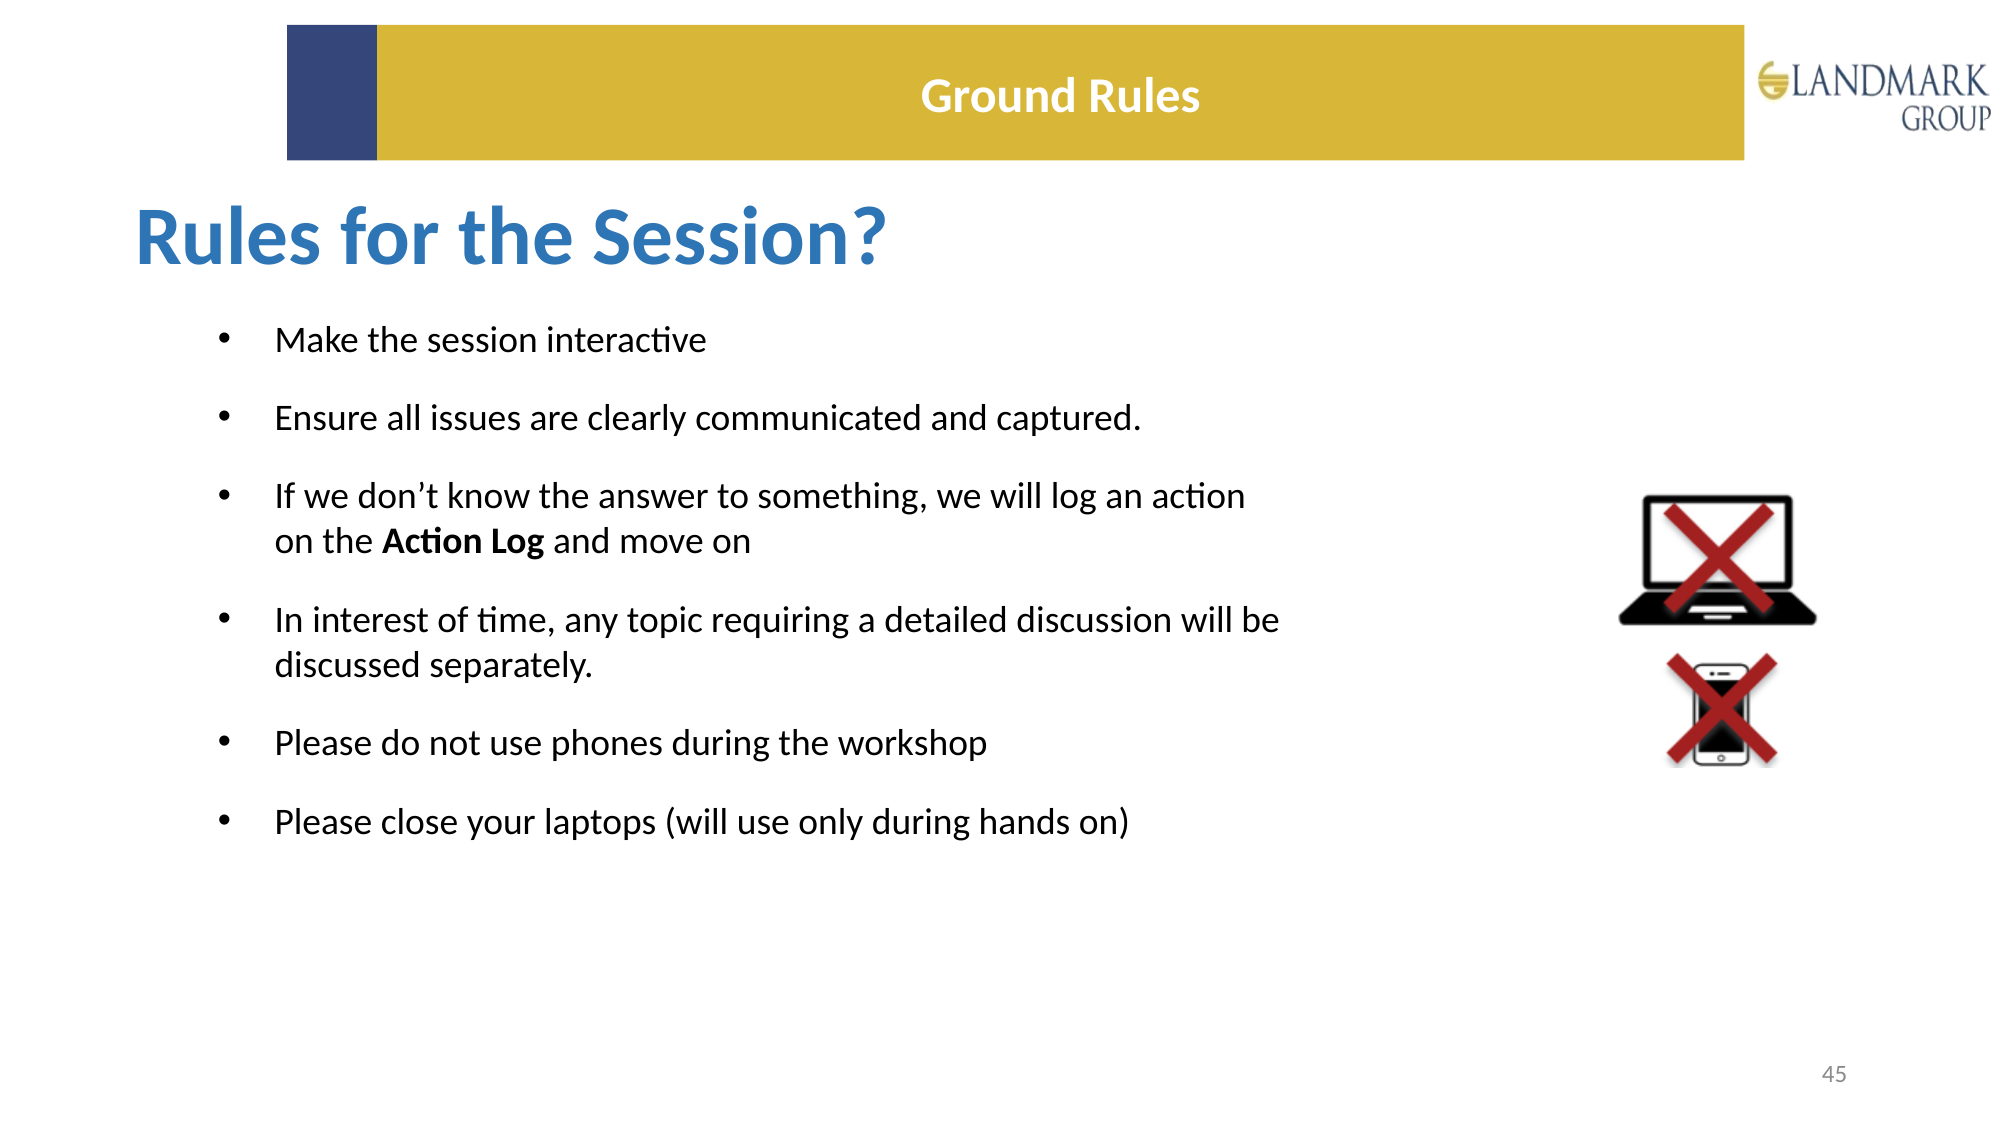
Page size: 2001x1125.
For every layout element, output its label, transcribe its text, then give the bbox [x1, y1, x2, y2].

picture [1606, 480, 1834, 768]
slide_number 45 [1412, 1042, 1863, 1103]
subtitle Rules for the Session? [82, 185, 1804, 1063]
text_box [286, 24, 1745, 161]
picture [1749, 47, 2000, 140]
text_box Make the session interactive Ensure all issues are clearly communicated and captured. If we don’t know the answer to something, we will log an action on the Action Log and move on In interest of time, any topic requiring a detailed discussion will be discussed separately. Please do not use phones during the workshop Please close your laptops (will use only during hands on) [190, 307, 1305, 862]
